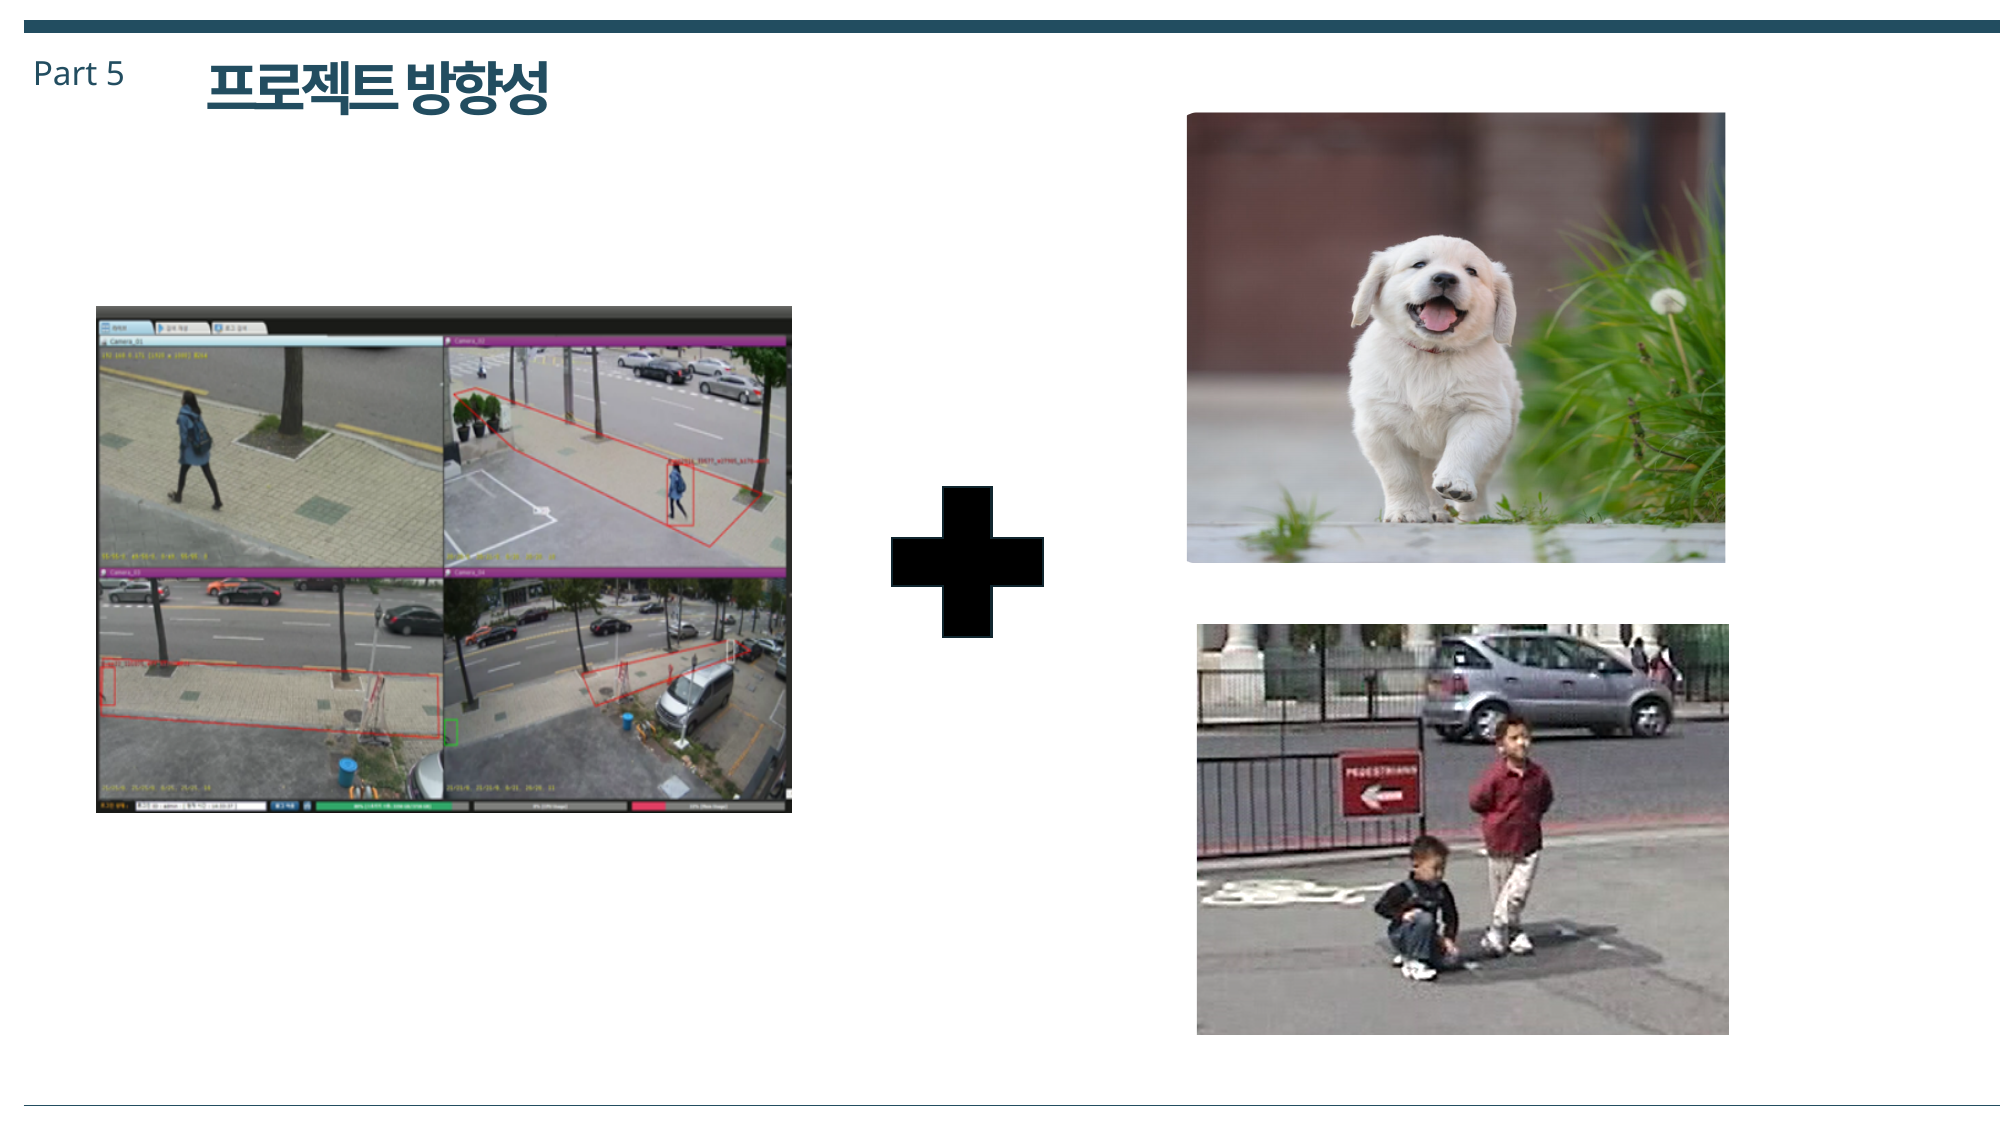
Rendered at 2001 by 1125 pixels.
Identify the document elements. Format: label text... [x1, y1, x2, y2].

text_box Part 5 [18, 44, 140, 100]
picture [96, 306, 792, 813]
text_box 프로젝트 방향성 [190, 44, 910, 130]
text_box [891, 486, 1044, 638]
picture [1186, 112, 1726, 563]
picture [1196, 624, 1729, 1035]
